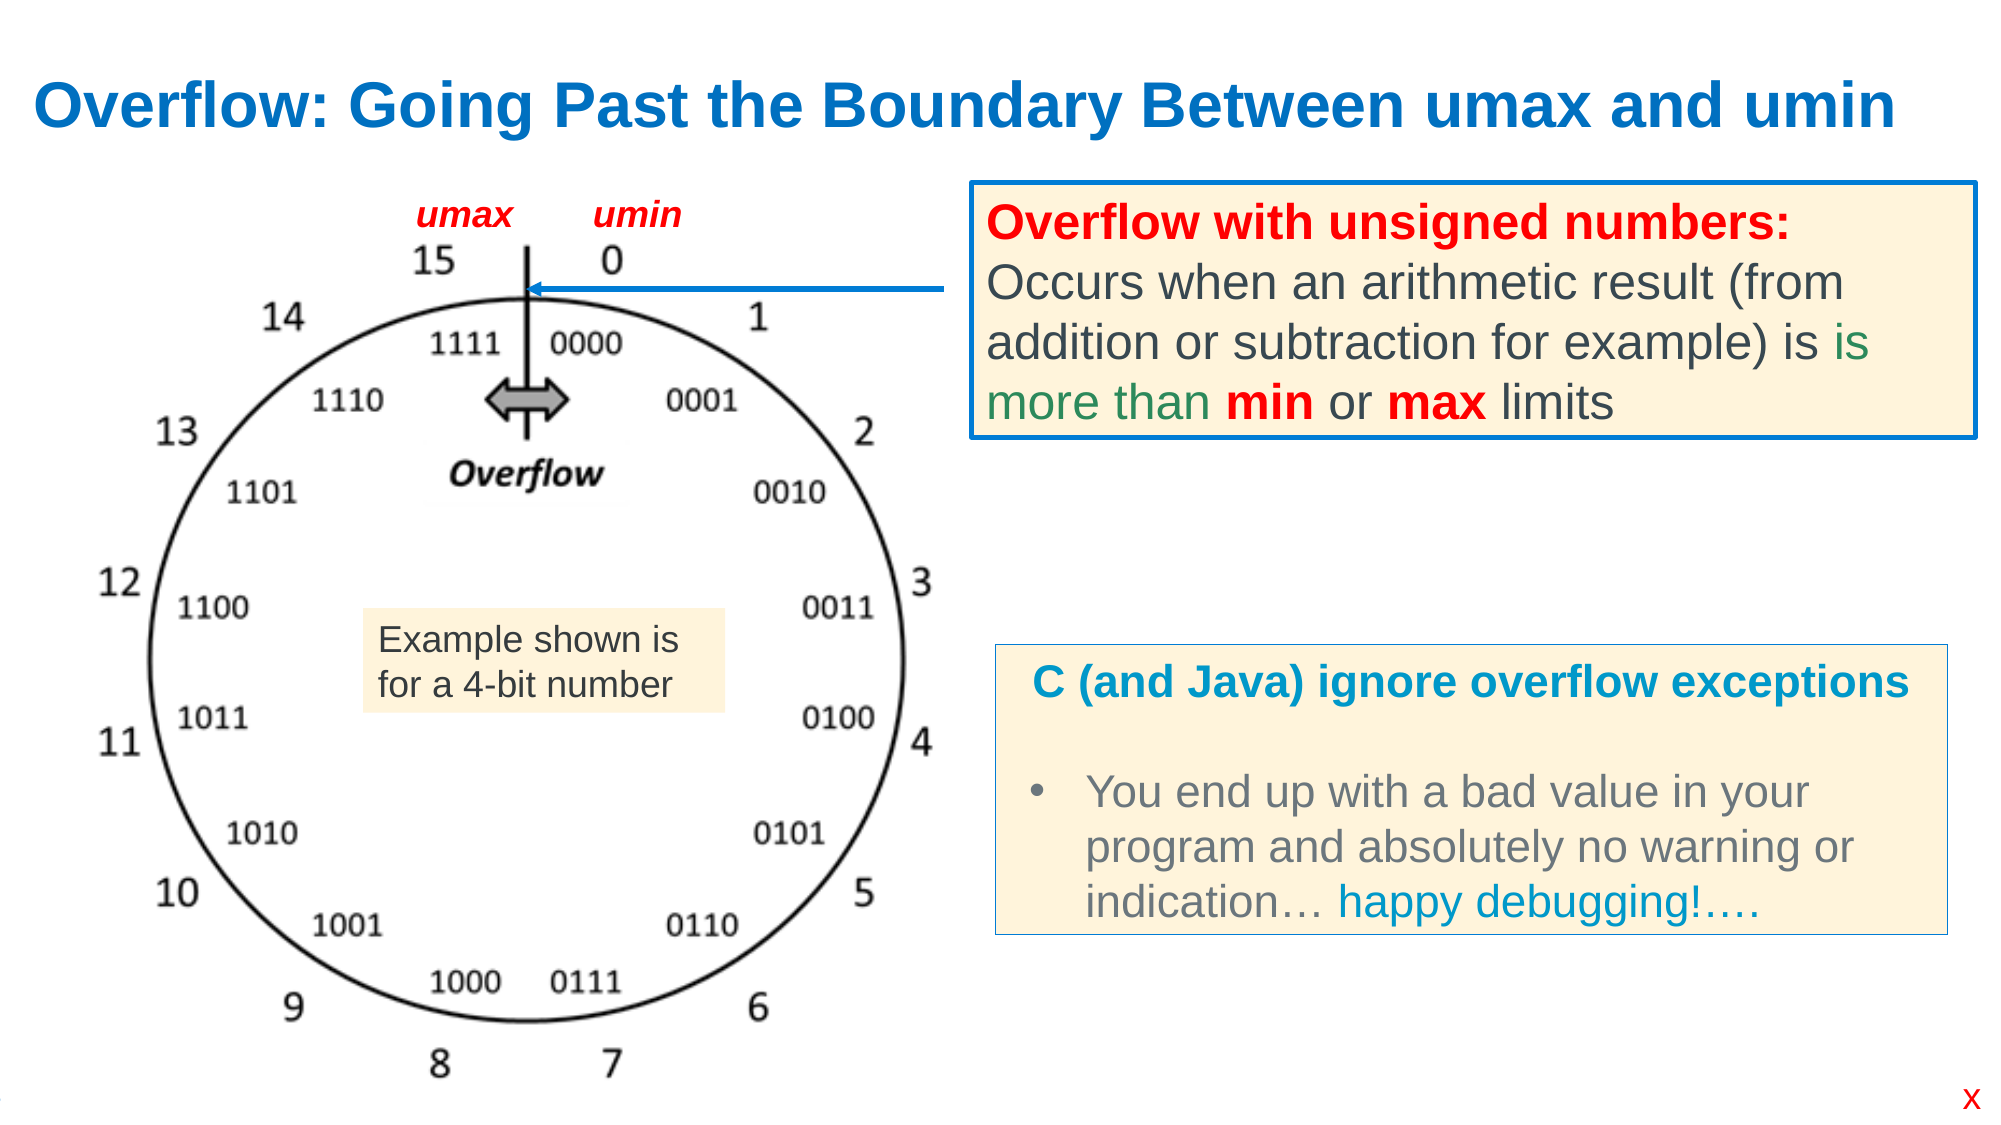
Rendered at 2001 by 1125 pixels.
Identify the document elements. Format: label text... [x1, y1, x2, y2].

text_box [525, 182, 1976, 440]
picture [76, 216, 963, 1104]
text_box C (and Java) ignore overflow exceptions You end up with a bad value in your program and absolutely no warning or indication… happy debugging!…. [995, 644, 1948, 935]
title Overflow: Going Past the Boundary Between umax and umin [18, 31, 2000, 149]
text_box x [1947, 1064, 1997, 1125]
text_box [374, 182, 525, 289]
